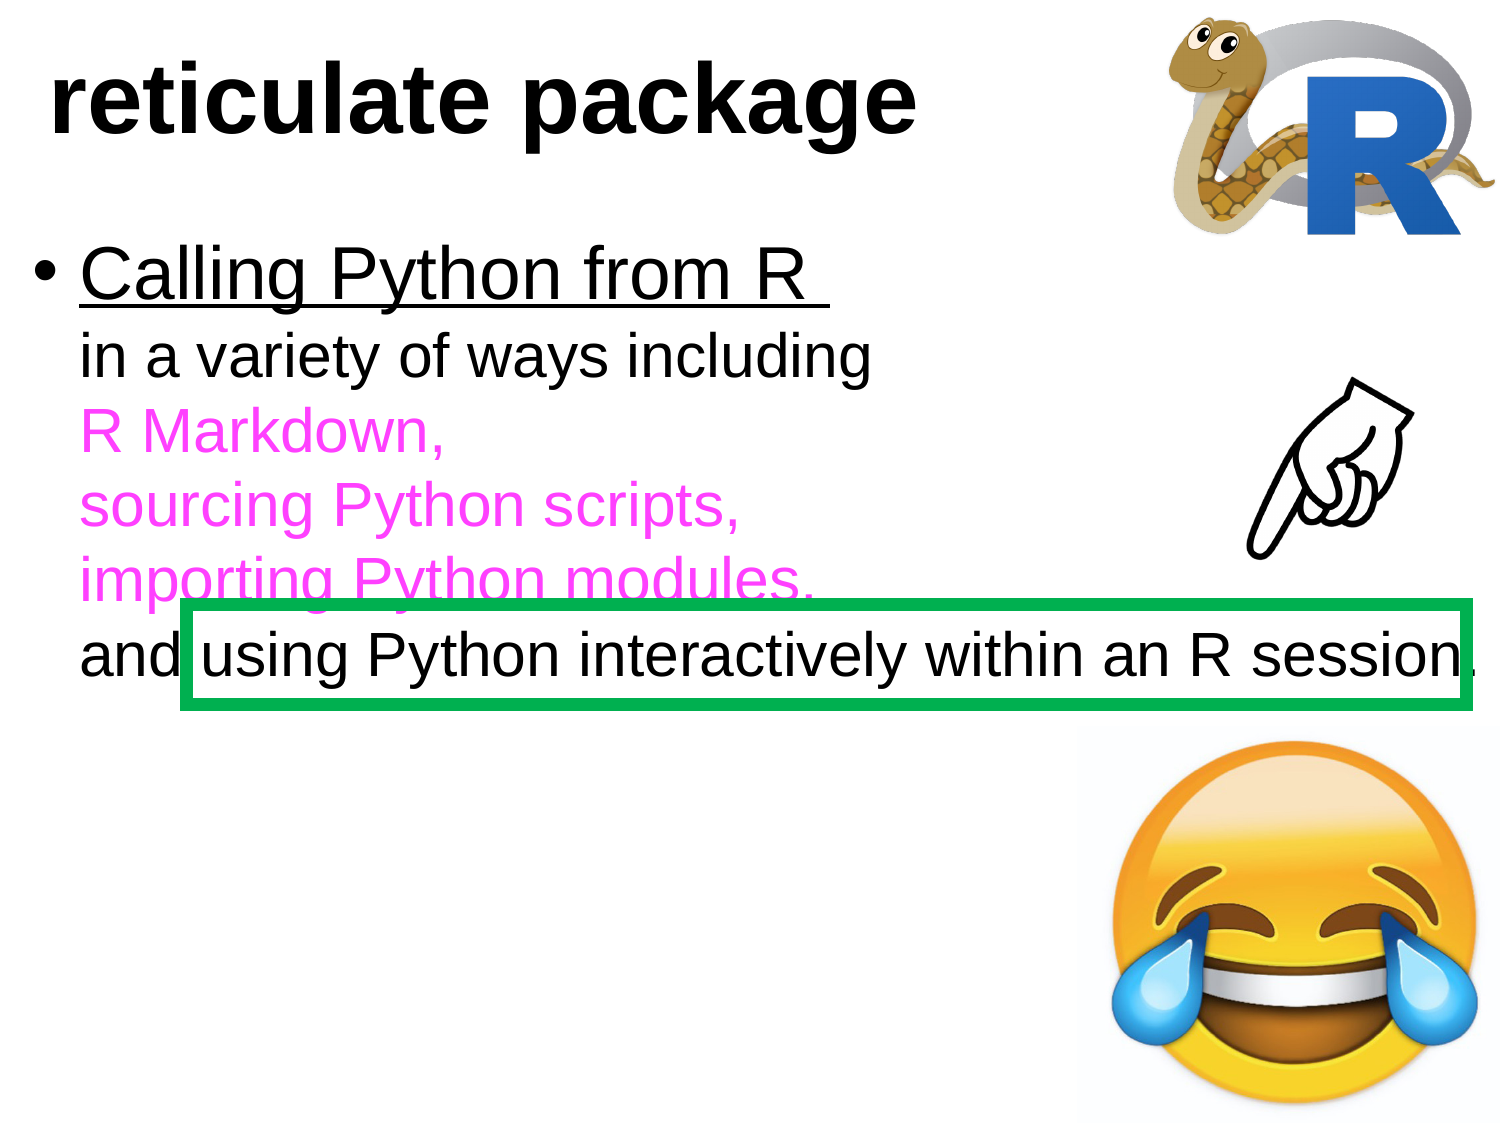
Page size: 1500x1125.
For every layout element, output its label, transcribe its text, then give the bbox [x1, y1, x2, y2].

text_box reticulate package [33, 26, 935, 161]
picture [1077, 726, 1500, 1124]
picture [1218, 352, 1442, 604]
text_box [186, 604, 1468, 706]
picture [1160, 0, 1500, 238]
text_box Calling Python from R in a variety of ways including R Markdown, sourcing Python scripts, importing Python modules, and using Python interactively within an R session. [17, 217, 1500, 697]
